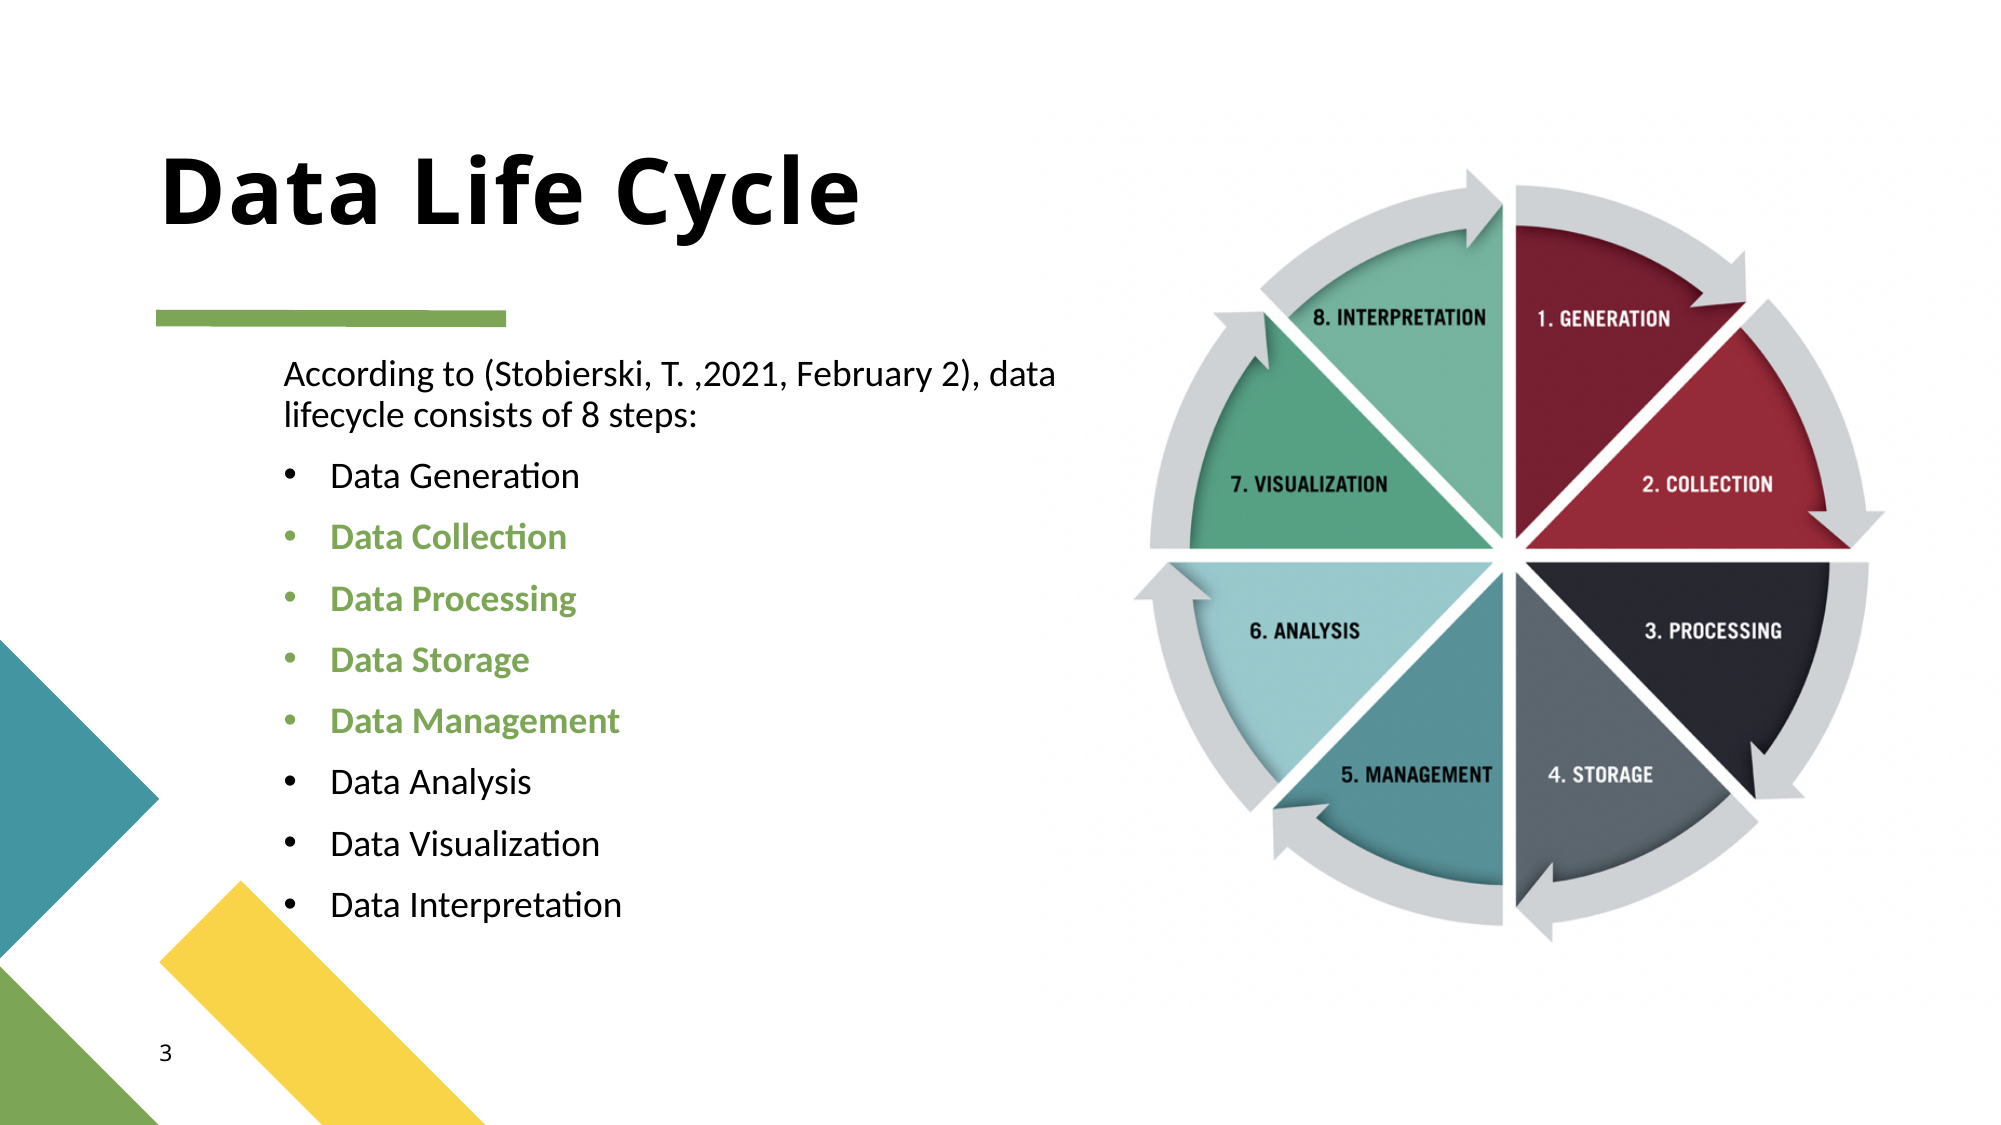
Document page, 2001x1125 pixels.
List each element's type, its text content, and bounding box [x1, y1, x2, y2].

picture [1028, 112, 2000, 1013]
text_box According to (Stobierski, T. ,2021, February 2), data lifecycle consists of 8 steps: Data Generation Data Collection Data Processing Data Storage Data Management Data Analysis Data Visualization Data Interpretation [283, 354, 1028, 917]
title Data Life Cycle [158, 144, 969, 245]
slide_number 3 [159, 1038, 246, 1080]
